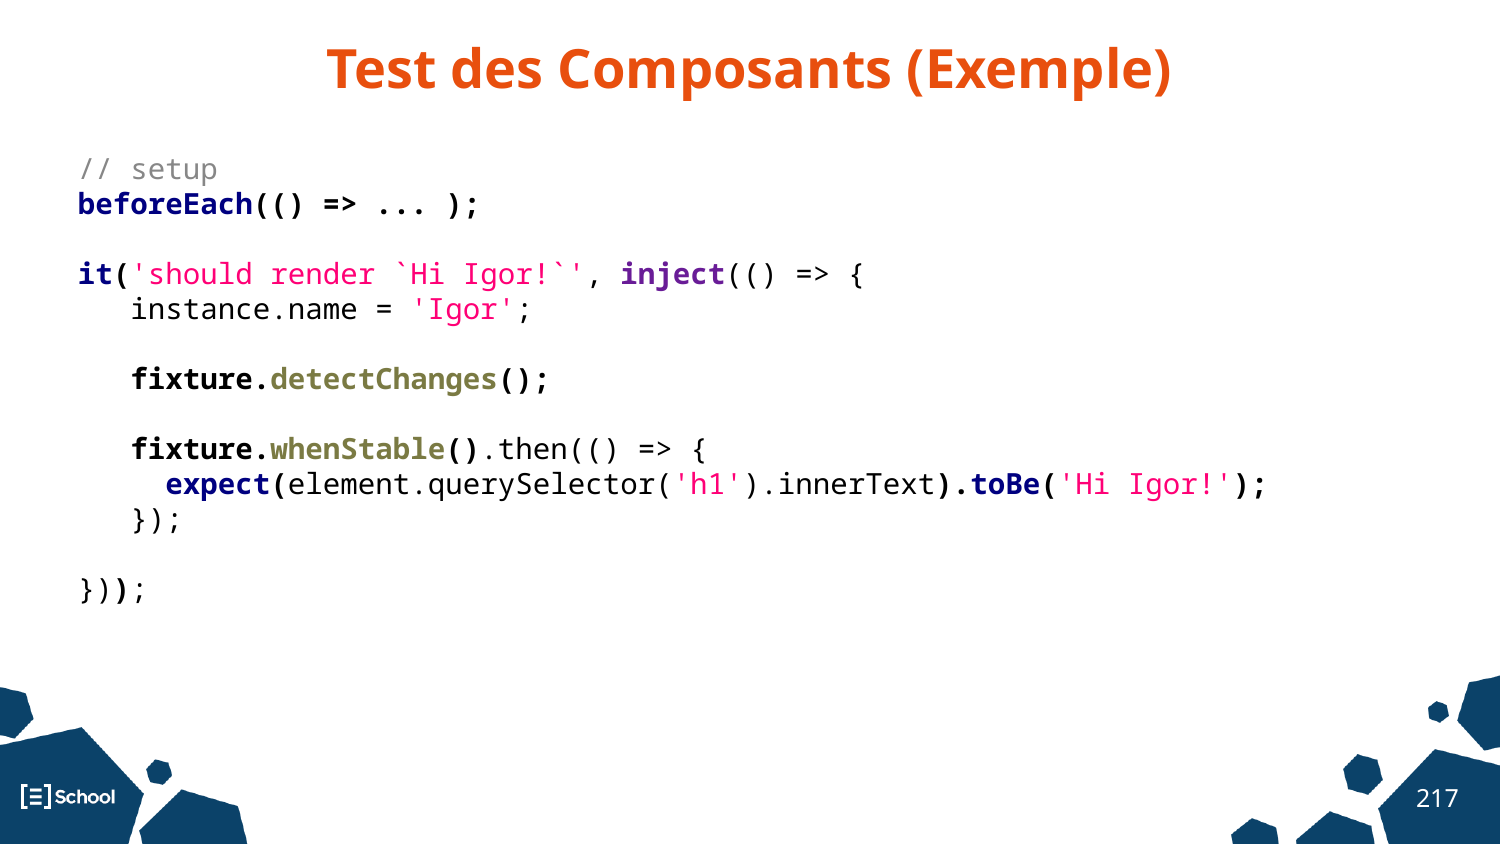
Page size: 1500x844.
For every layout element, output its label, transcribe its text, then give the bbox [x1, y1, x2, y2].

slide_number ‹#› [1383, 767, 1474, 832]
picture [0, 0, 1500, 844]
text_box // setup beforeEach(() => ... ); it('should render `Hi Igor!`', inject(() => { instance.name = 'Igor'; fixture.detectChanges(); fixture.whenStable().then(() => { expect(element.querySelector('h1').innerText).toBe('Hi Igor!'); }); })); [62, 135, 1475, 691]
text_box Test des Composants (Exemple) [25, 11, 1475, 123]
